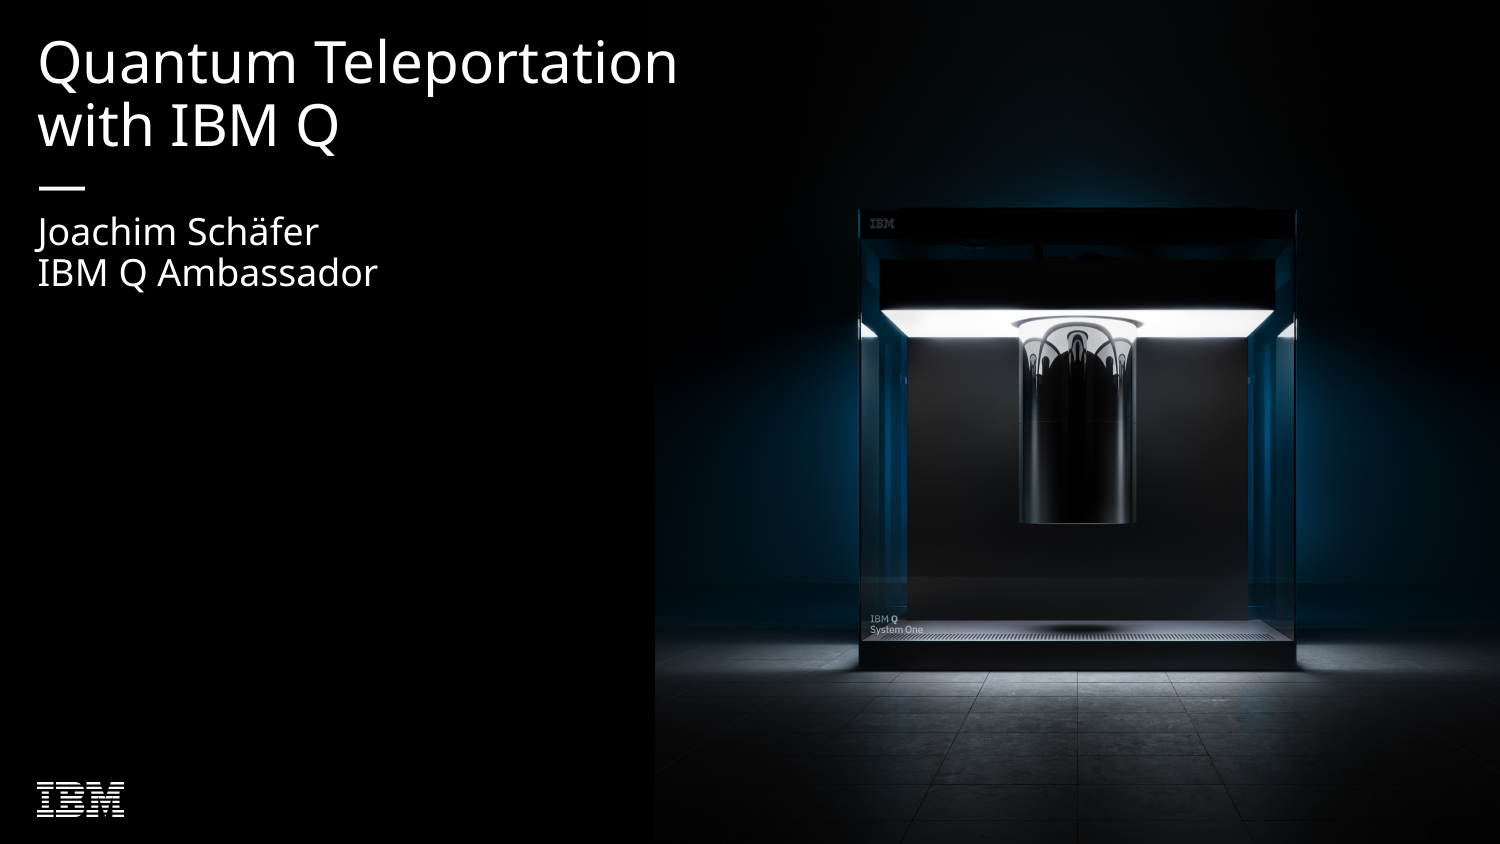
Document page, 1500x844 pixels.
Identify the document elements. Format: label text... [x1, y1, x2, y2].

picture [37, 781, 124, 817]
title Quantum Teleportation with IBM Q — Joachim Schäfer IBM Q Ambassador [37, 33, 650, 769]
picture [655, 0, 1500, 844]
